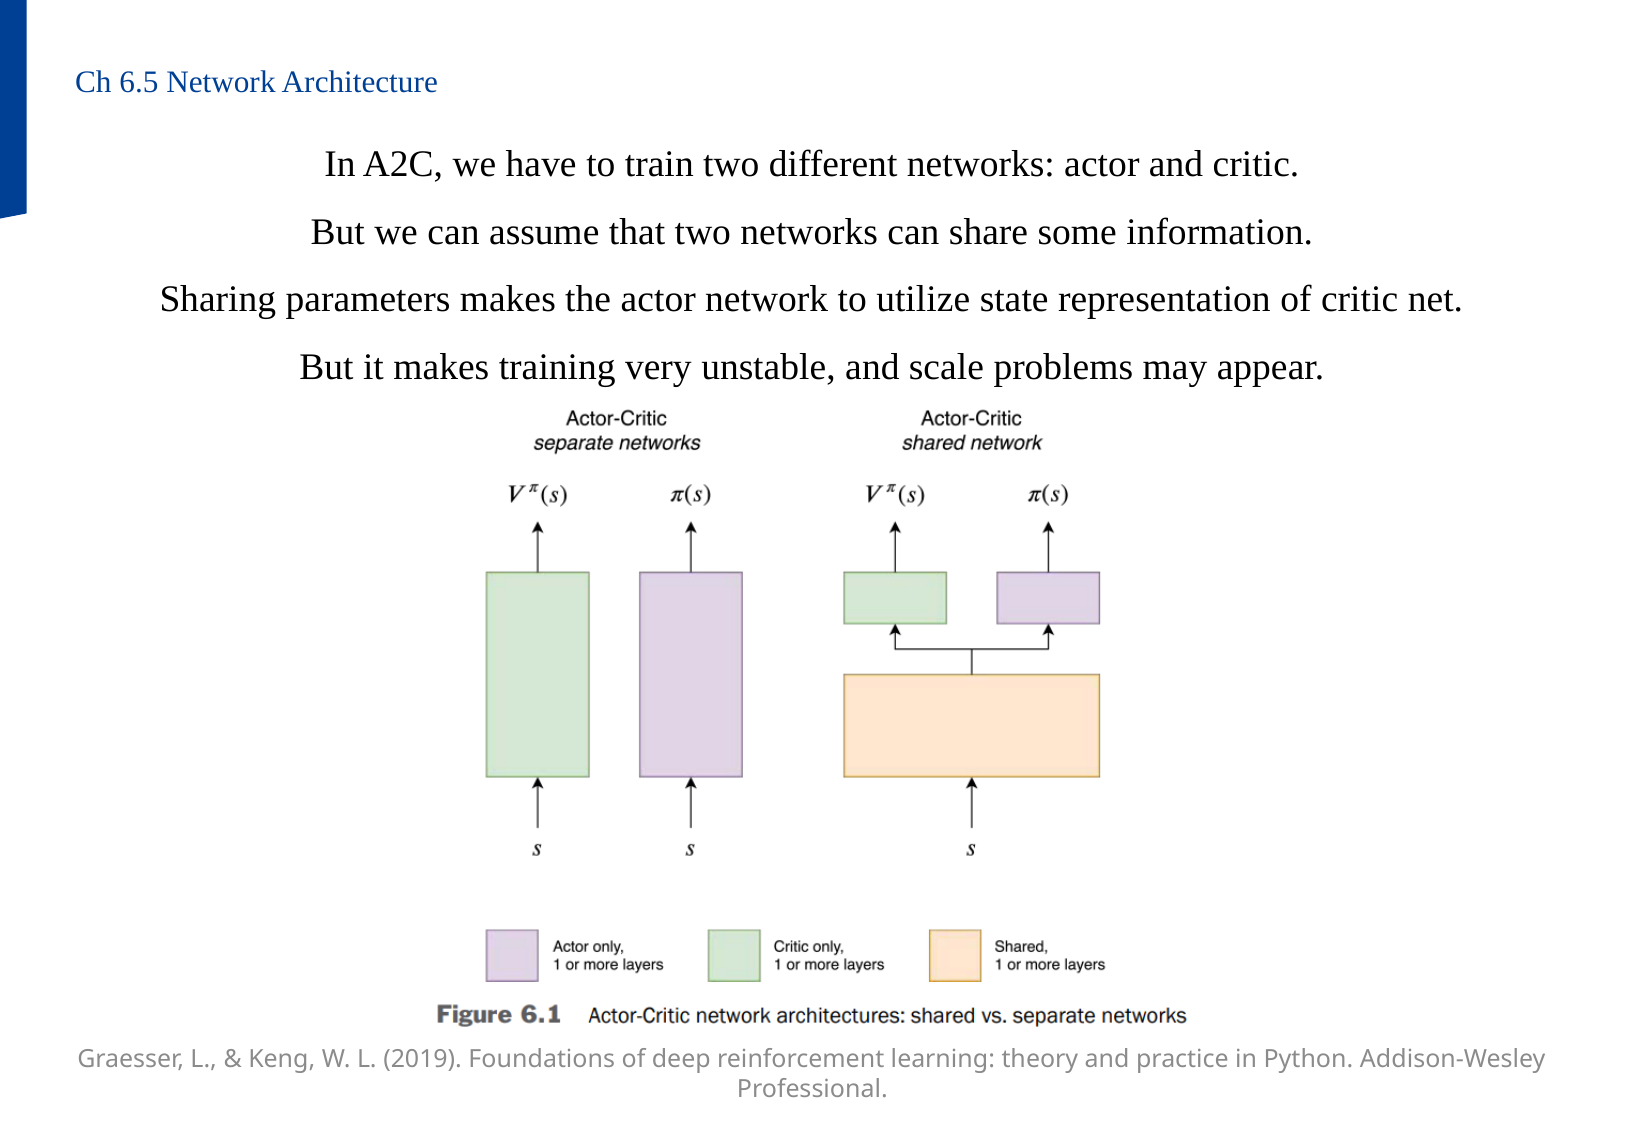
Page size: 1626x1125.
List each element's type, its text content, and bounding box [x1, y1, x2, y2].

text_box [0, 0, 29, 221]
footer Graesser, L., & Keng, W. L. (2019). Foundations of deep reinforcement learning: theory and practice in Python. Addison-Wesley Professional. [0, 1042, 1625, 1103]
text_box Ch 6.5 Network Architecture [60, 54, 1484, 107]
picture [435, 403, 1190, 1028]
text_box In A2C, we have to train two different networks: actor and critic. But we can assume that two networks can share some information. Sharing parameters makes the actor network to utilize state representation of critic net. But it makes training very unstable, and scale problems may appear. [74, 109, 1551, 395]
